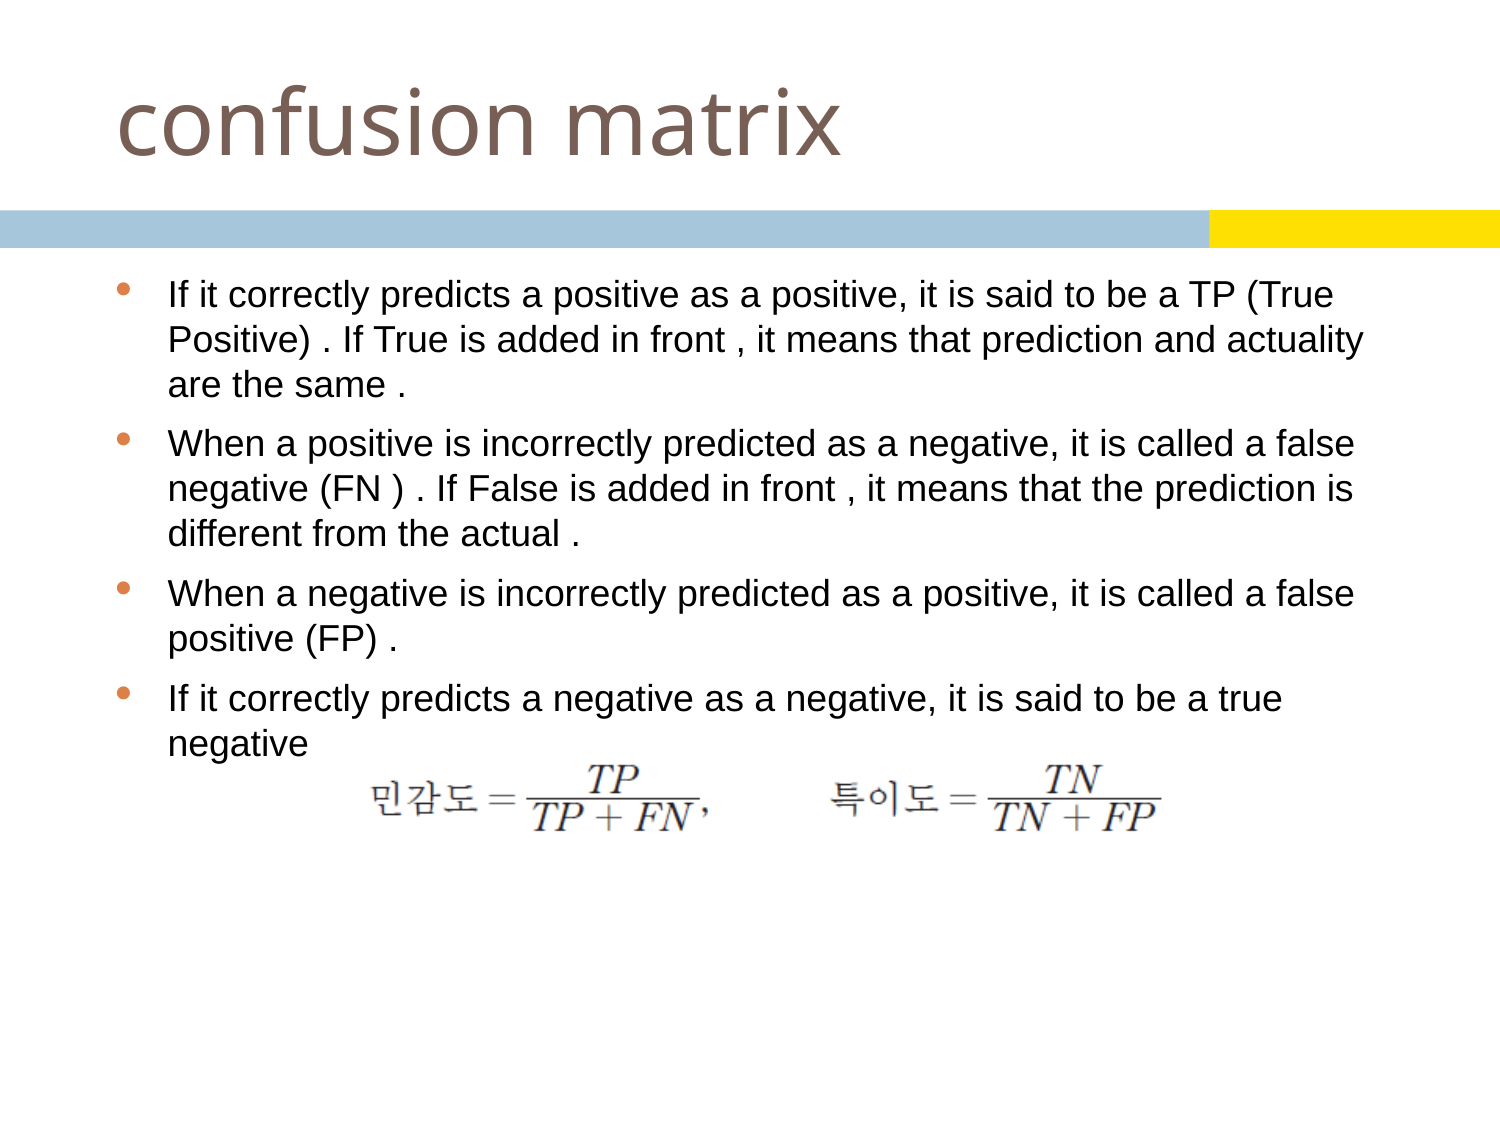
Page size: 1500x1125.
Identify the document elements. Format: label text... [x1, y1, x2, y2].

title confusion matrix [100, 37, 1438, 200]
picture [320, 726, 1218, 862]
list If it correctly predicts a positive as a positive, it is said to be a TP (True Positive) . If True is added in front , it means that prediction and actuality are the same . When a positive is incorrectly predicted as a negative, it is called a false negative (FN ) . If False is added in front , it means that the prediction is different from the actual . When a negative is incorrectly predicted as a positive, it is called a false positive (FP) . If it correctly predicts a negative as a negative, it is said to be a true negative (TN ) . [100, 262, 1438, 1000]
